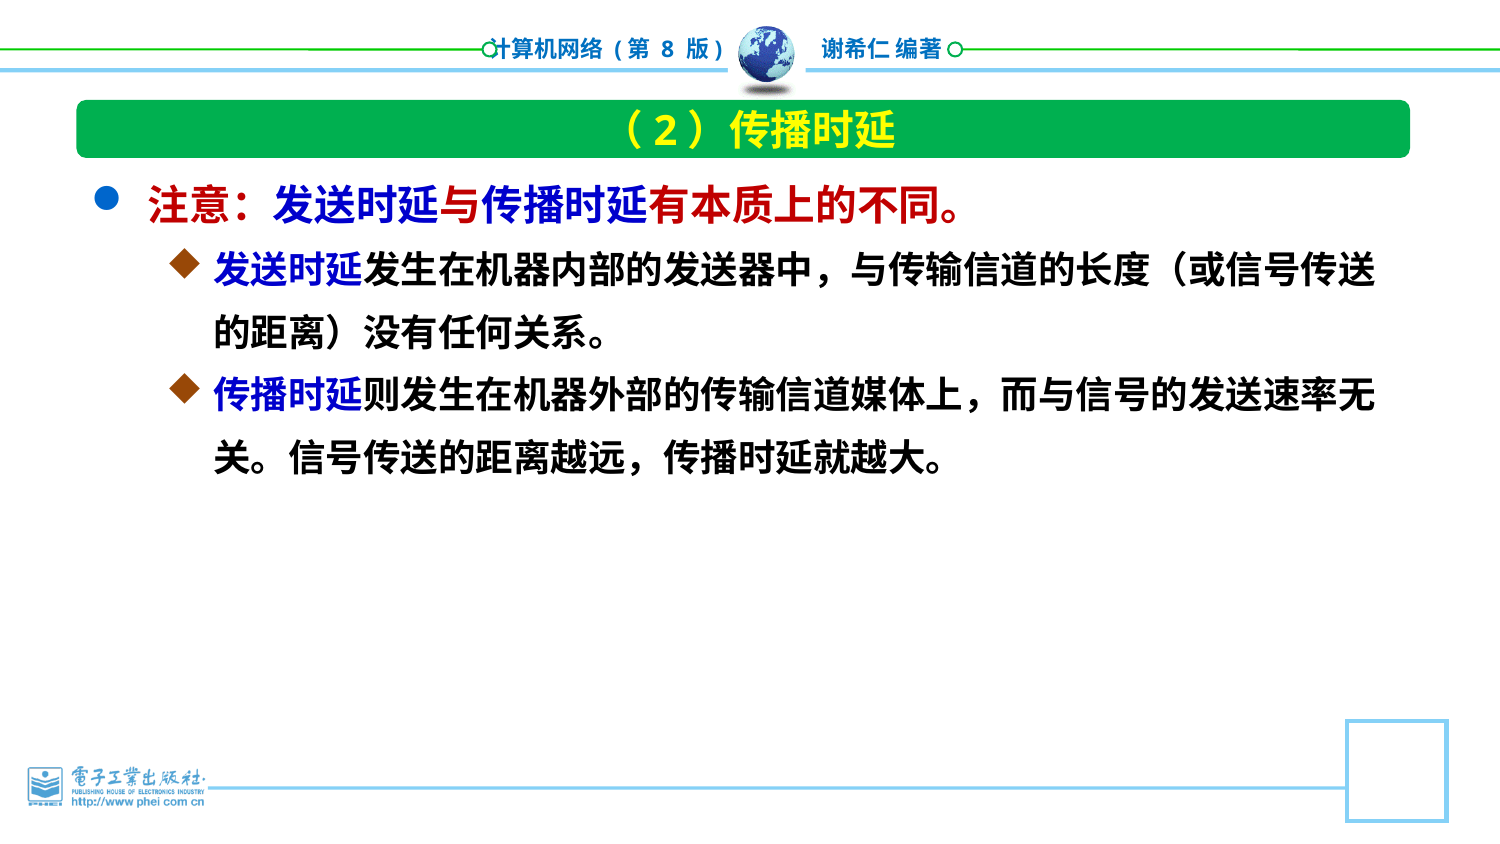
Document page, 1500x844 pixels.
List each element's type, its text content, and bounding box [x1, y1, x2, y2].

picture [736, 24, 796, 99]
list 注意：发送时延与传播时延有本质上的不同。 发送时延发生在机器内部的发送器中，与传输信道的长度（或信号传送的距离）没有任何关系。 传播时延则发生在机器外部的传输信道媒体上，而与信号的发送速率无关。信号传送的距离越远，传播时延就越大。 [76, 159, 1410, 716]
list （2）传播时延 [204, 99, 1293, 158]
picture [23, 764, 208, 809]
